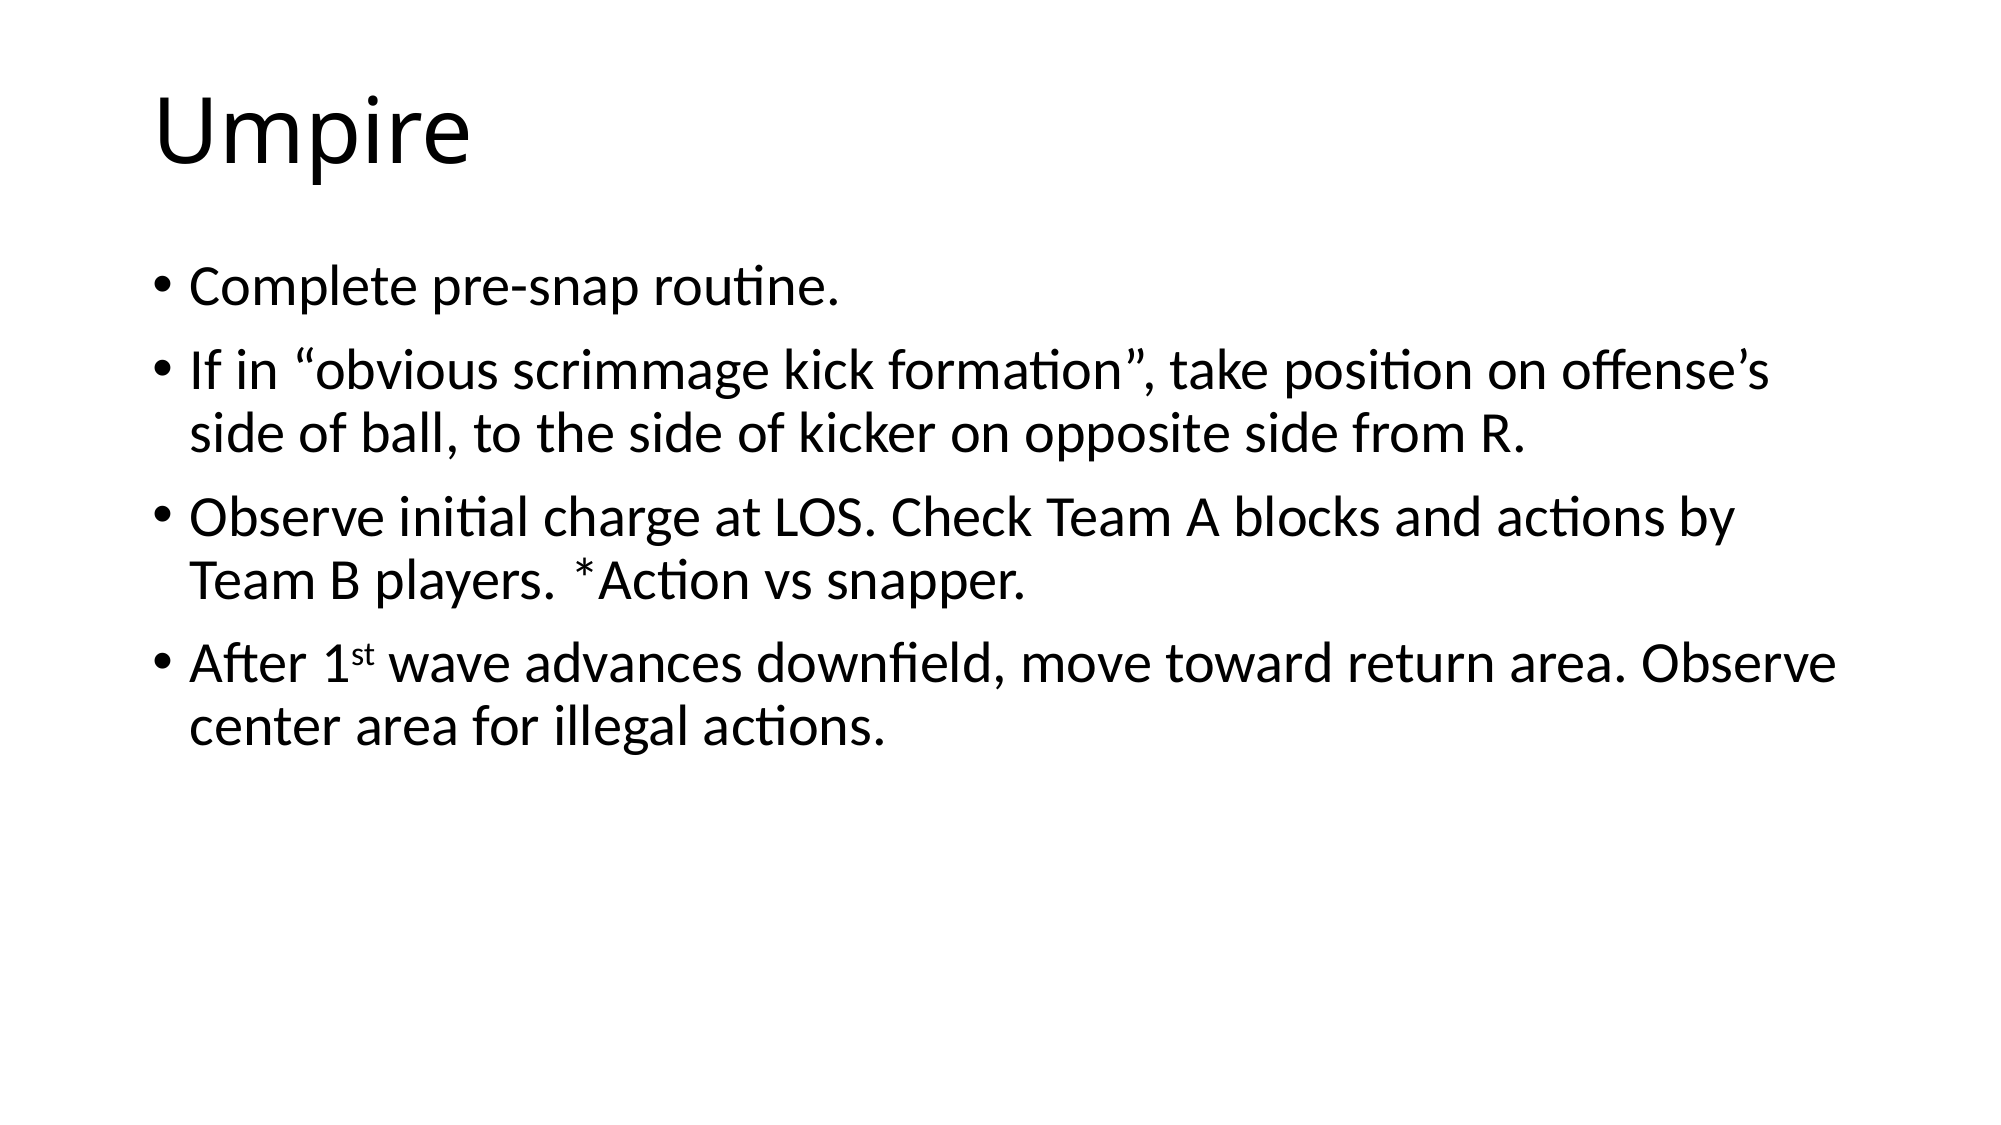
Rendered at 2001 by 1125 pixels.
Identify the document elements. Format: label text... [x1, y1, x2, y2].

title Umpire [137, 59, 1863, 209]
list Complete pre-snap routine. If in “obvious scrimmage kick formation”, take position on offense’s side of ball, to the side of kicker on opposite side from R. Observe initial charge at LOS. Check Team A blocks and actions by Team B players. *Action vs snapper. After 1st wave advances downfield, move toward return area. Observe center area for illegal actions. [137, 247, 1863, 1014]
